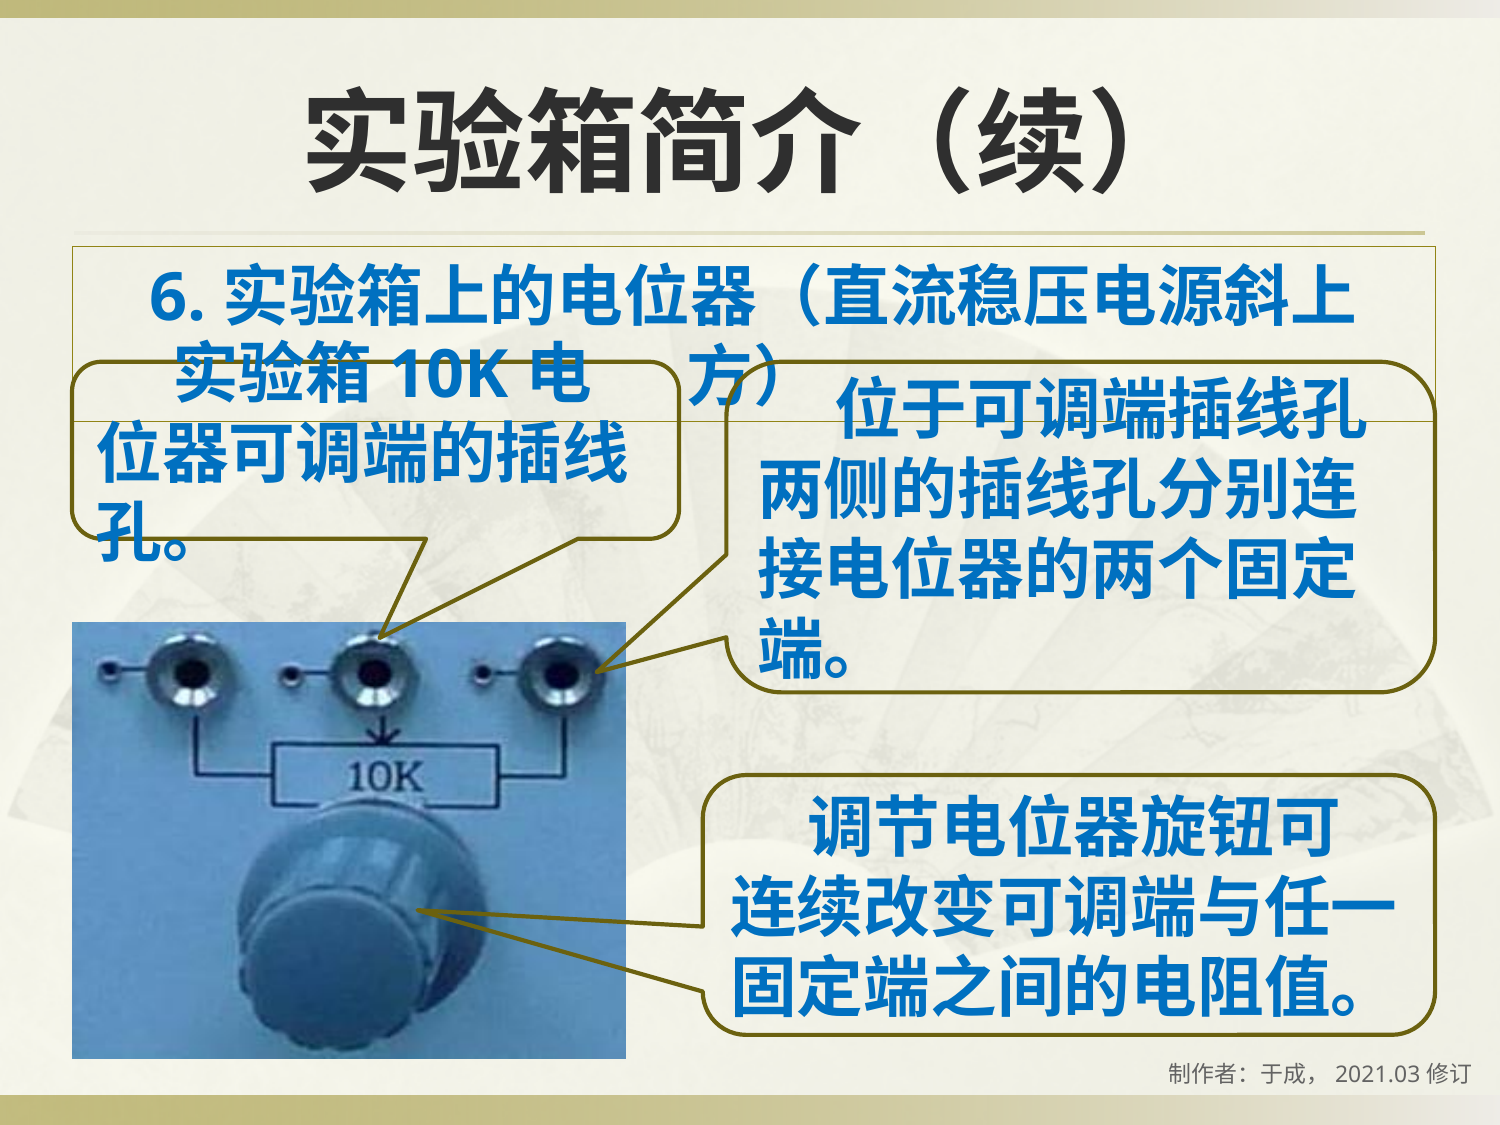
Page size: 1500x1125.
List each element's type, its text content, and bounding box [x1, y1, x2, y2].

text_box 6.实验箱上的电位器（直流稳压电源斜上方） [72, 246, 1436, 422]
title 实验箱简介（续） [75, 45, 1425, 233]
footer 制作者：于成，2021.03修订 [874, 1050, 1487, 1097]
picture [71, 621, 627, 1060]
text_box 实验箱10K电位器可调端的插线孔。 [69, 359, 682, 621]
text_box 位于可调端插线孔两侧的插线孔分别连接电位器的两个固定端。 [631, 359, 1438, 695]
text_box 调节电位器旋钮可连续改变可调端与任一固定端之间的电阻值。 [631, 772, 1438, 1037]
